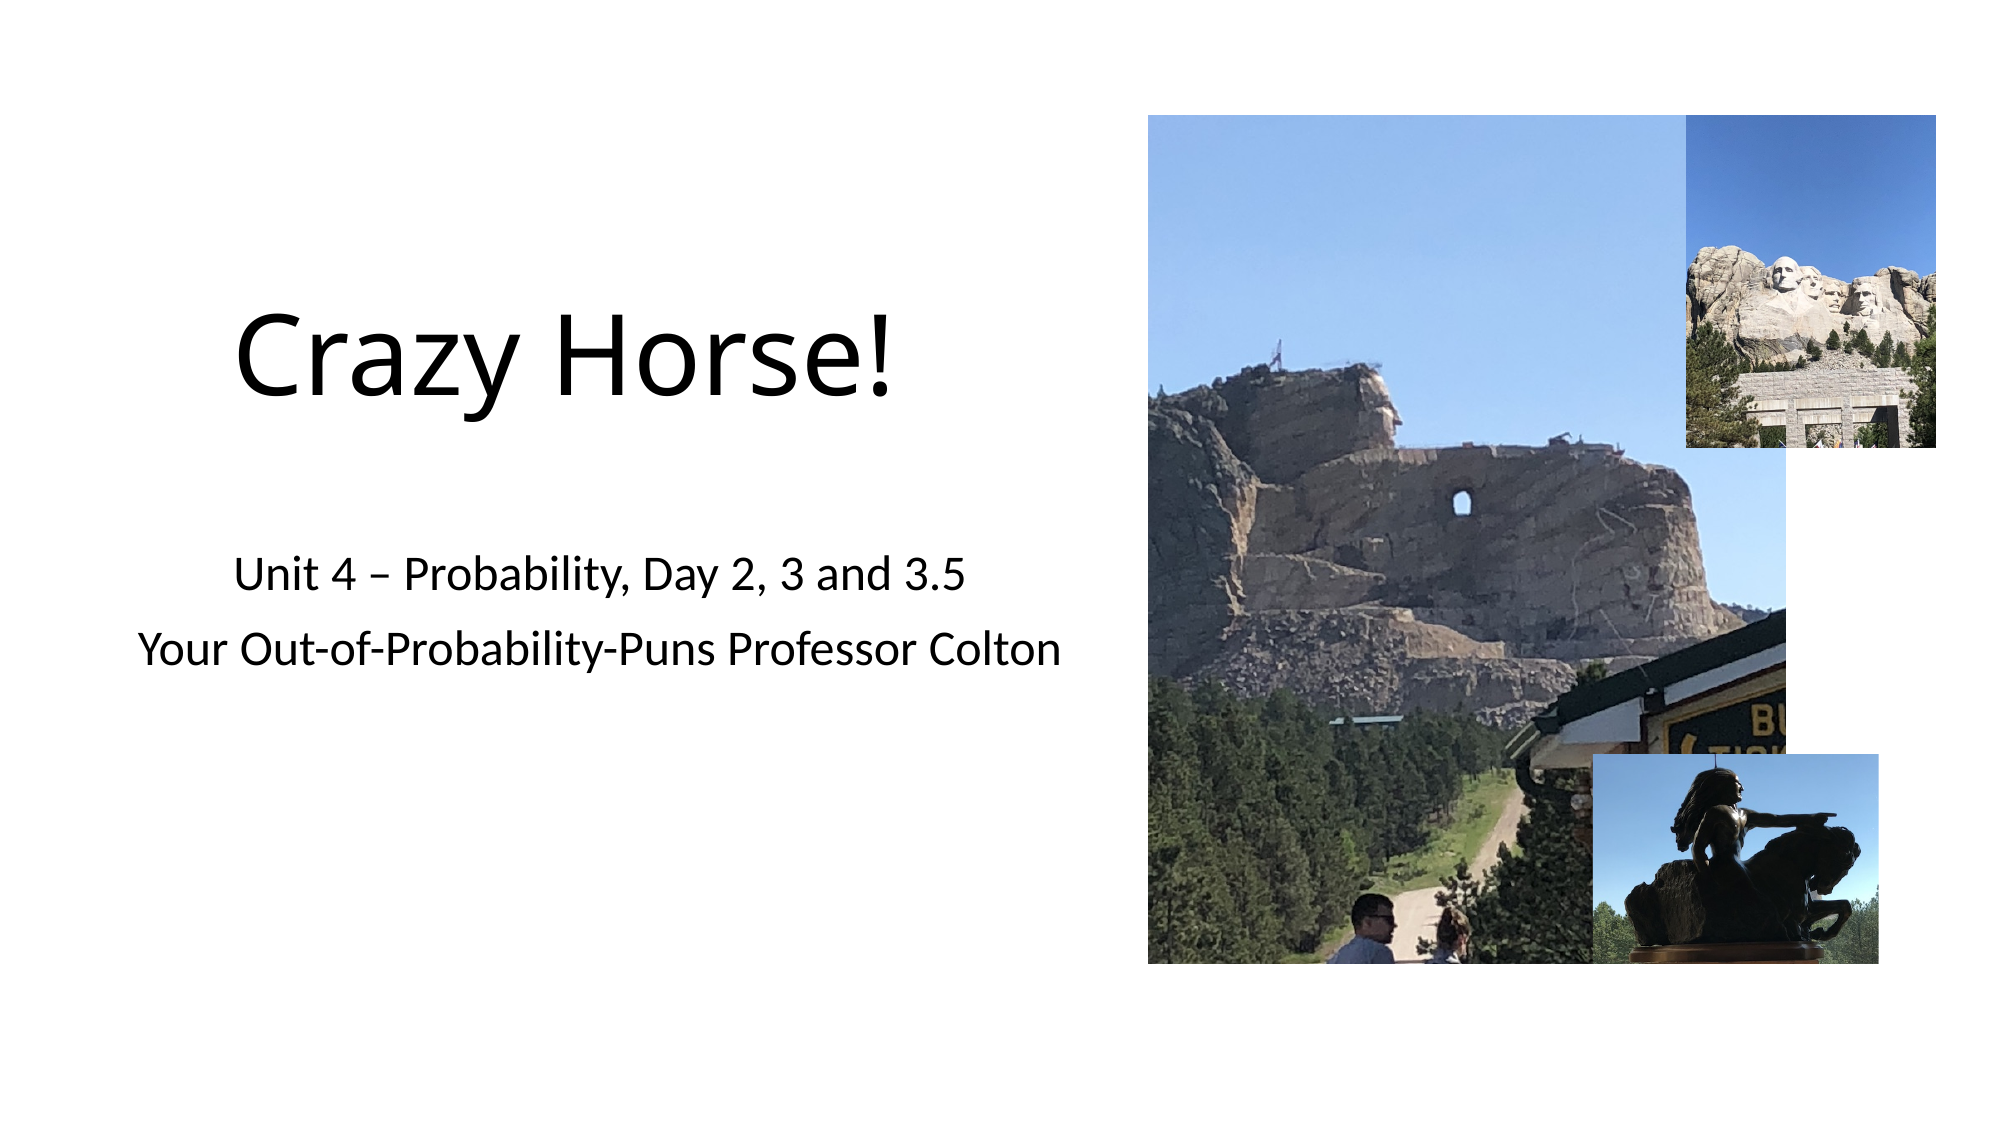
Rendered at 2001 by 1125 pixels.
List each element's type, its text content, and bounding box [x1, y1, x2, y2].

subtitle Unit 4 – Probability, Day 2, 3 and 3.5 Your Out-of-Probability-Puns Professor Colton [121, 539, 1080, 787]
title Crazy Horse! [64, 35, 1065, 428]
picture [1148, 115, 1936, 964]
